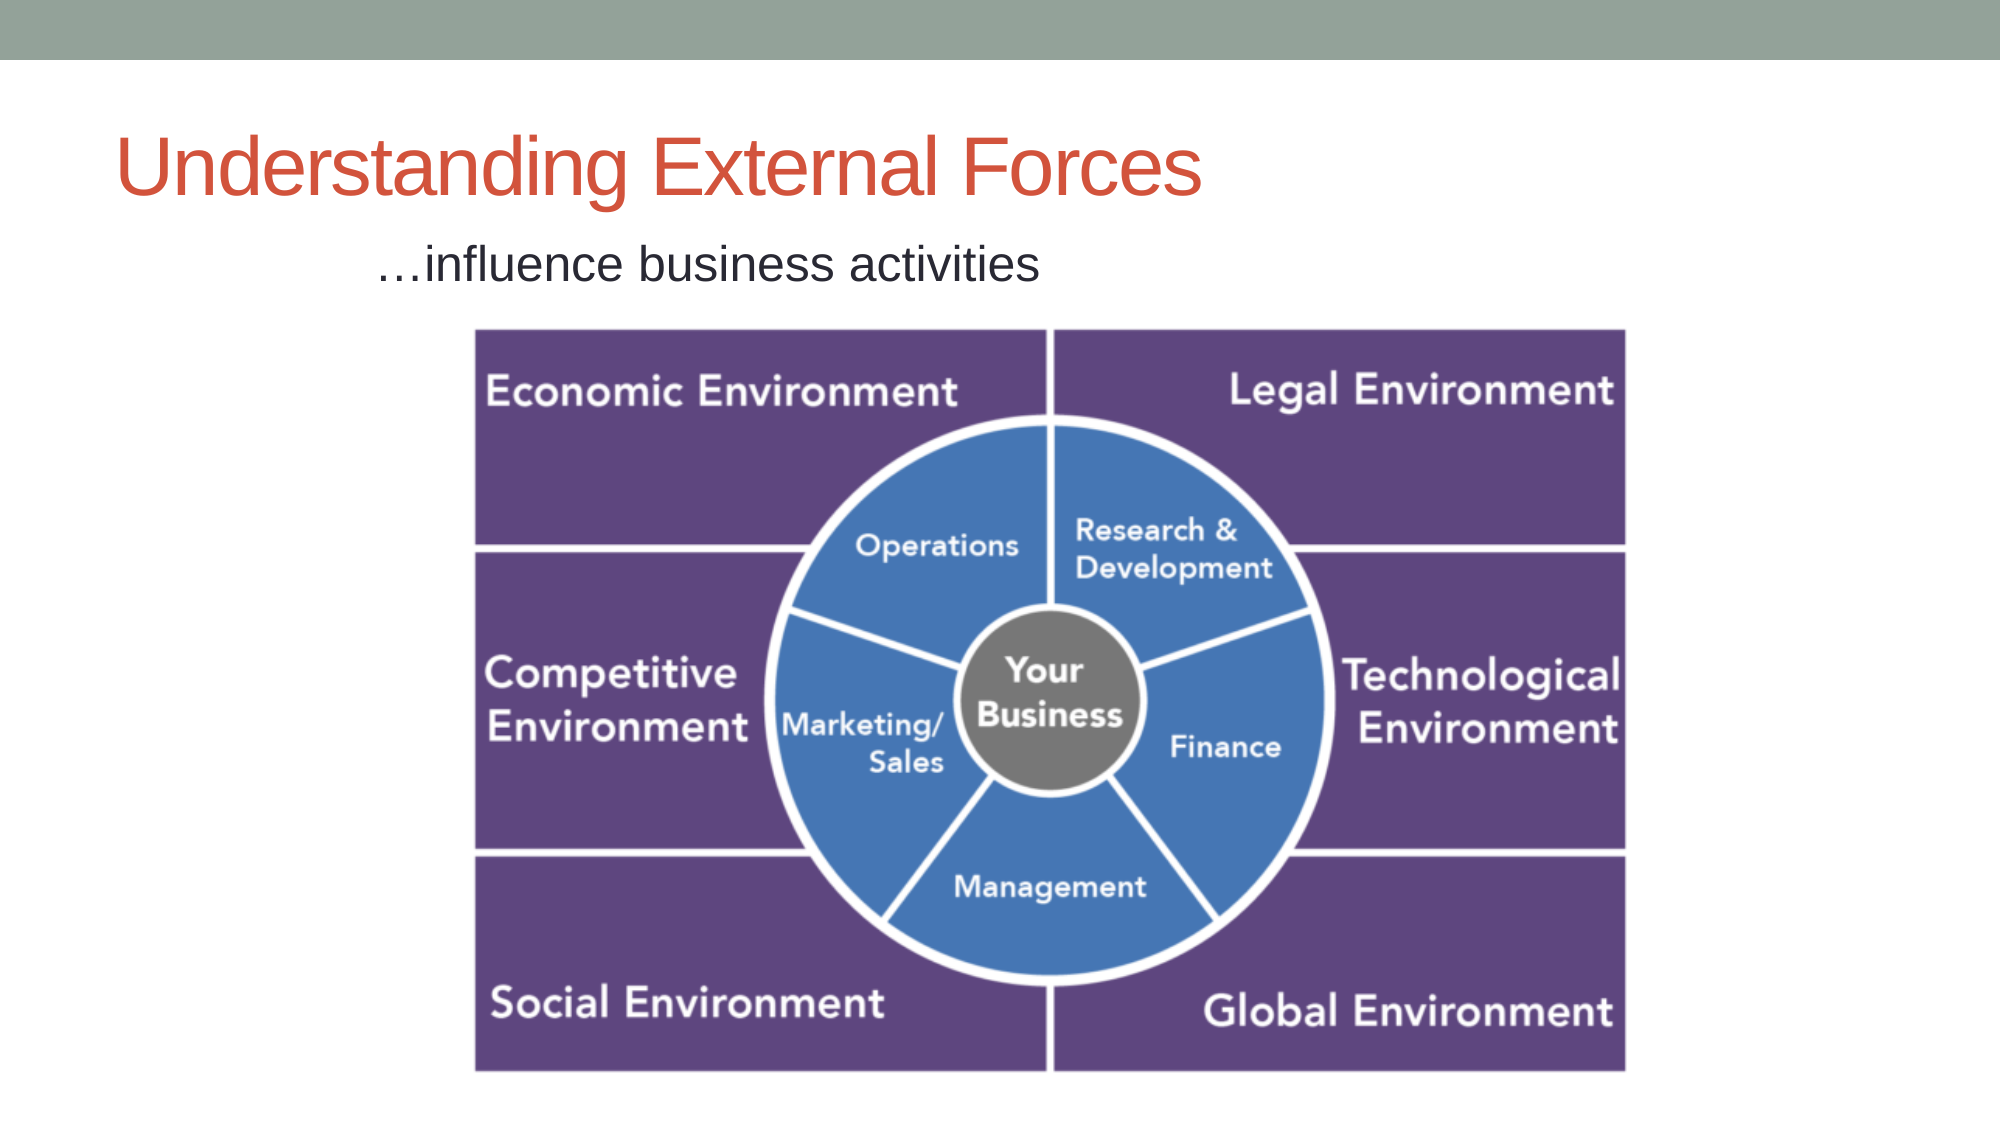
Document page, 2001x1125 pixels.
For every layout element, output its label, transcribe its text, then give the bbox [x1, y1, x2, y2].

title Understanding External Forces [99, 87, 1900, 250]
picture [454, 313, 1648, 1090]
list …influence business activities [353, 230, 1647, 945]
